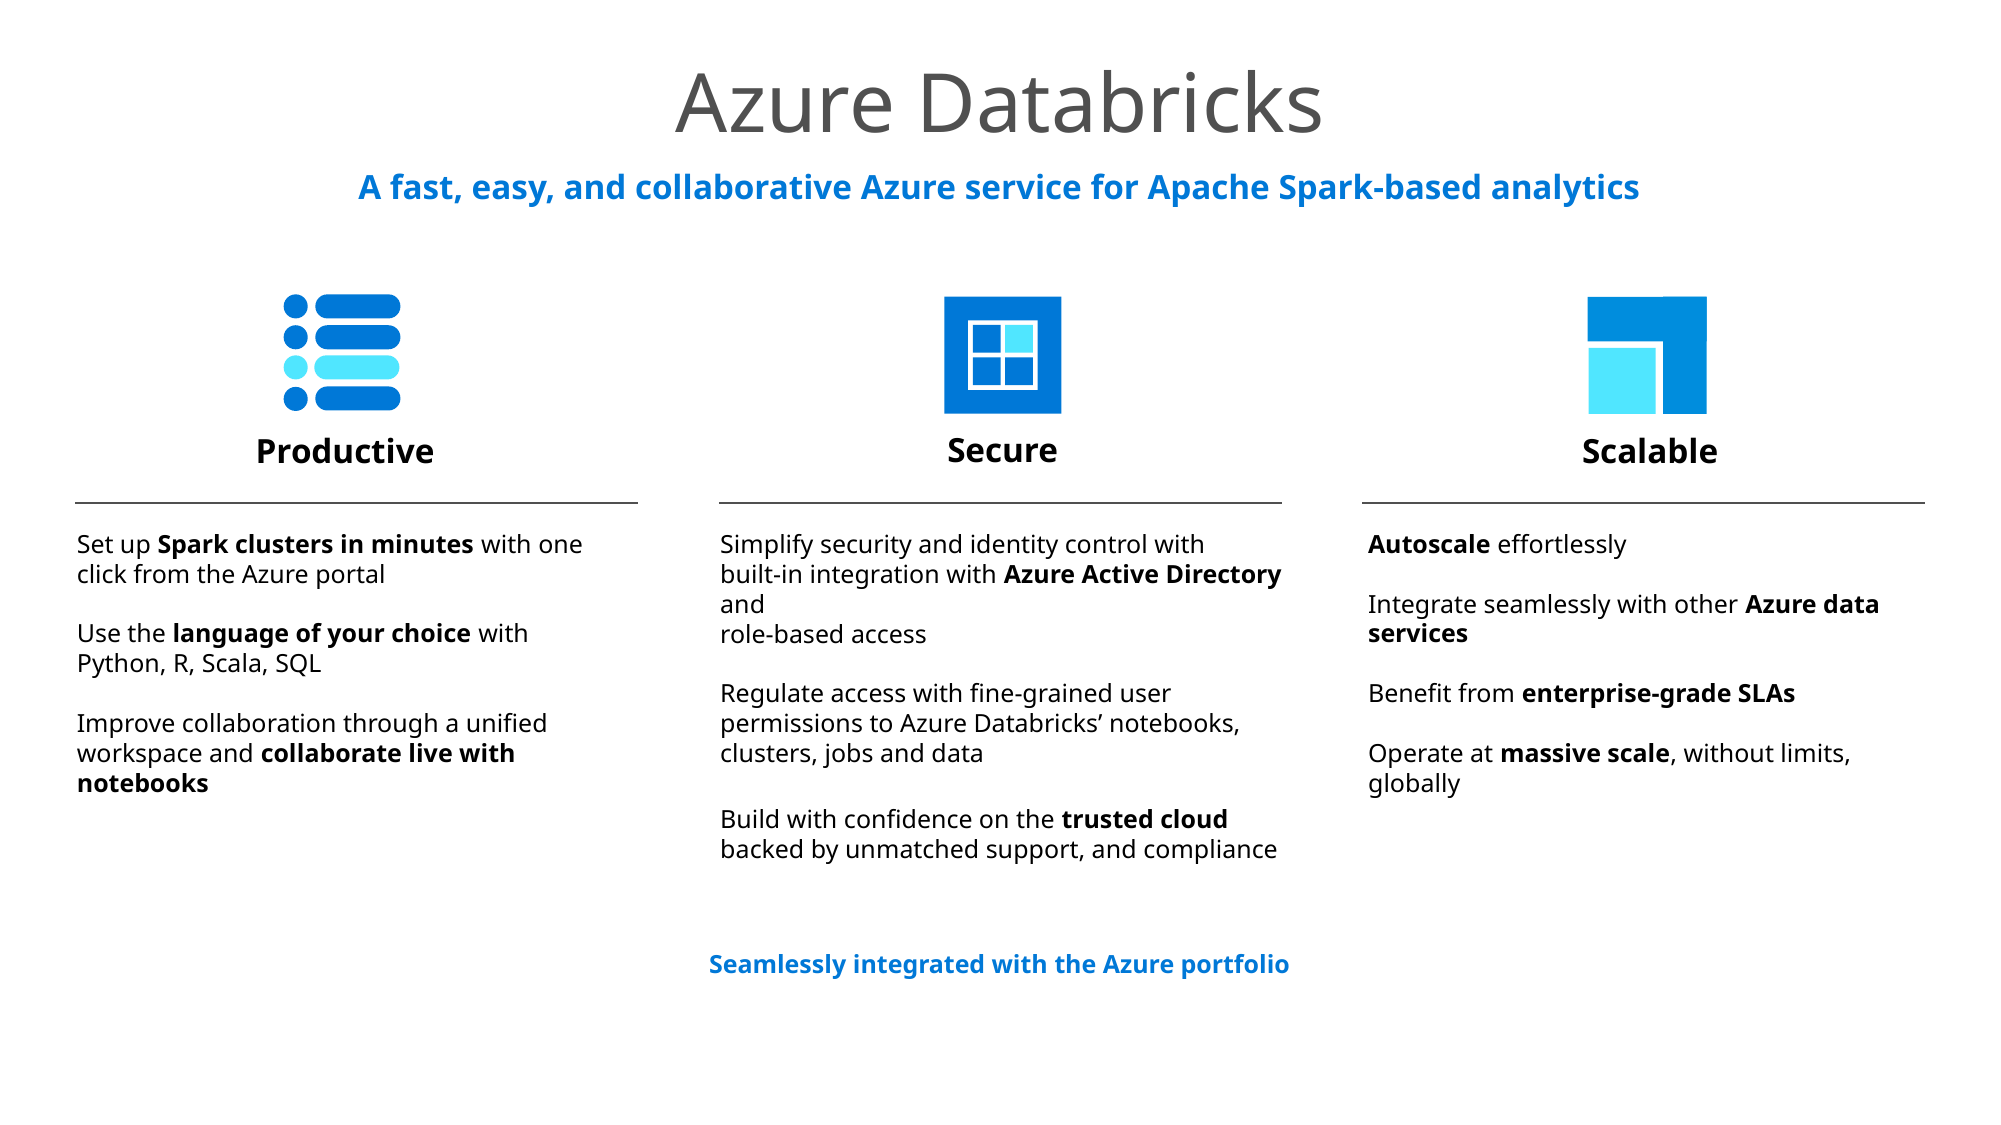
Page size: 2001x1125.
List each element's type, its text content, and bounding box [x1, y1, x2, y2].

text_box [1587, 296, 1707, 415]
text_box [61, 503, 639, 846]
text_box Seamlessly integrated with the Azure portfolio [0, 922, 2000, 1125]
text_box Productive [243, 430, 447, 471]
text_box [283, 294, 401, 412]
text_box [944, 296, 1062, 415]
text_box Scalable [1552, 430, 1749, 471]
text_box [705, 503, 1320, 846]
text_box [1353, 503, 1949, 876]
text_box Secure [895, 428, 1111, 469]
title Azure Databricks [44, 47, 1957, 196]
text_box A fast, easy, and collaborative Azure service for Apache Spark-based analytics [128, 166, 1872, 207]
